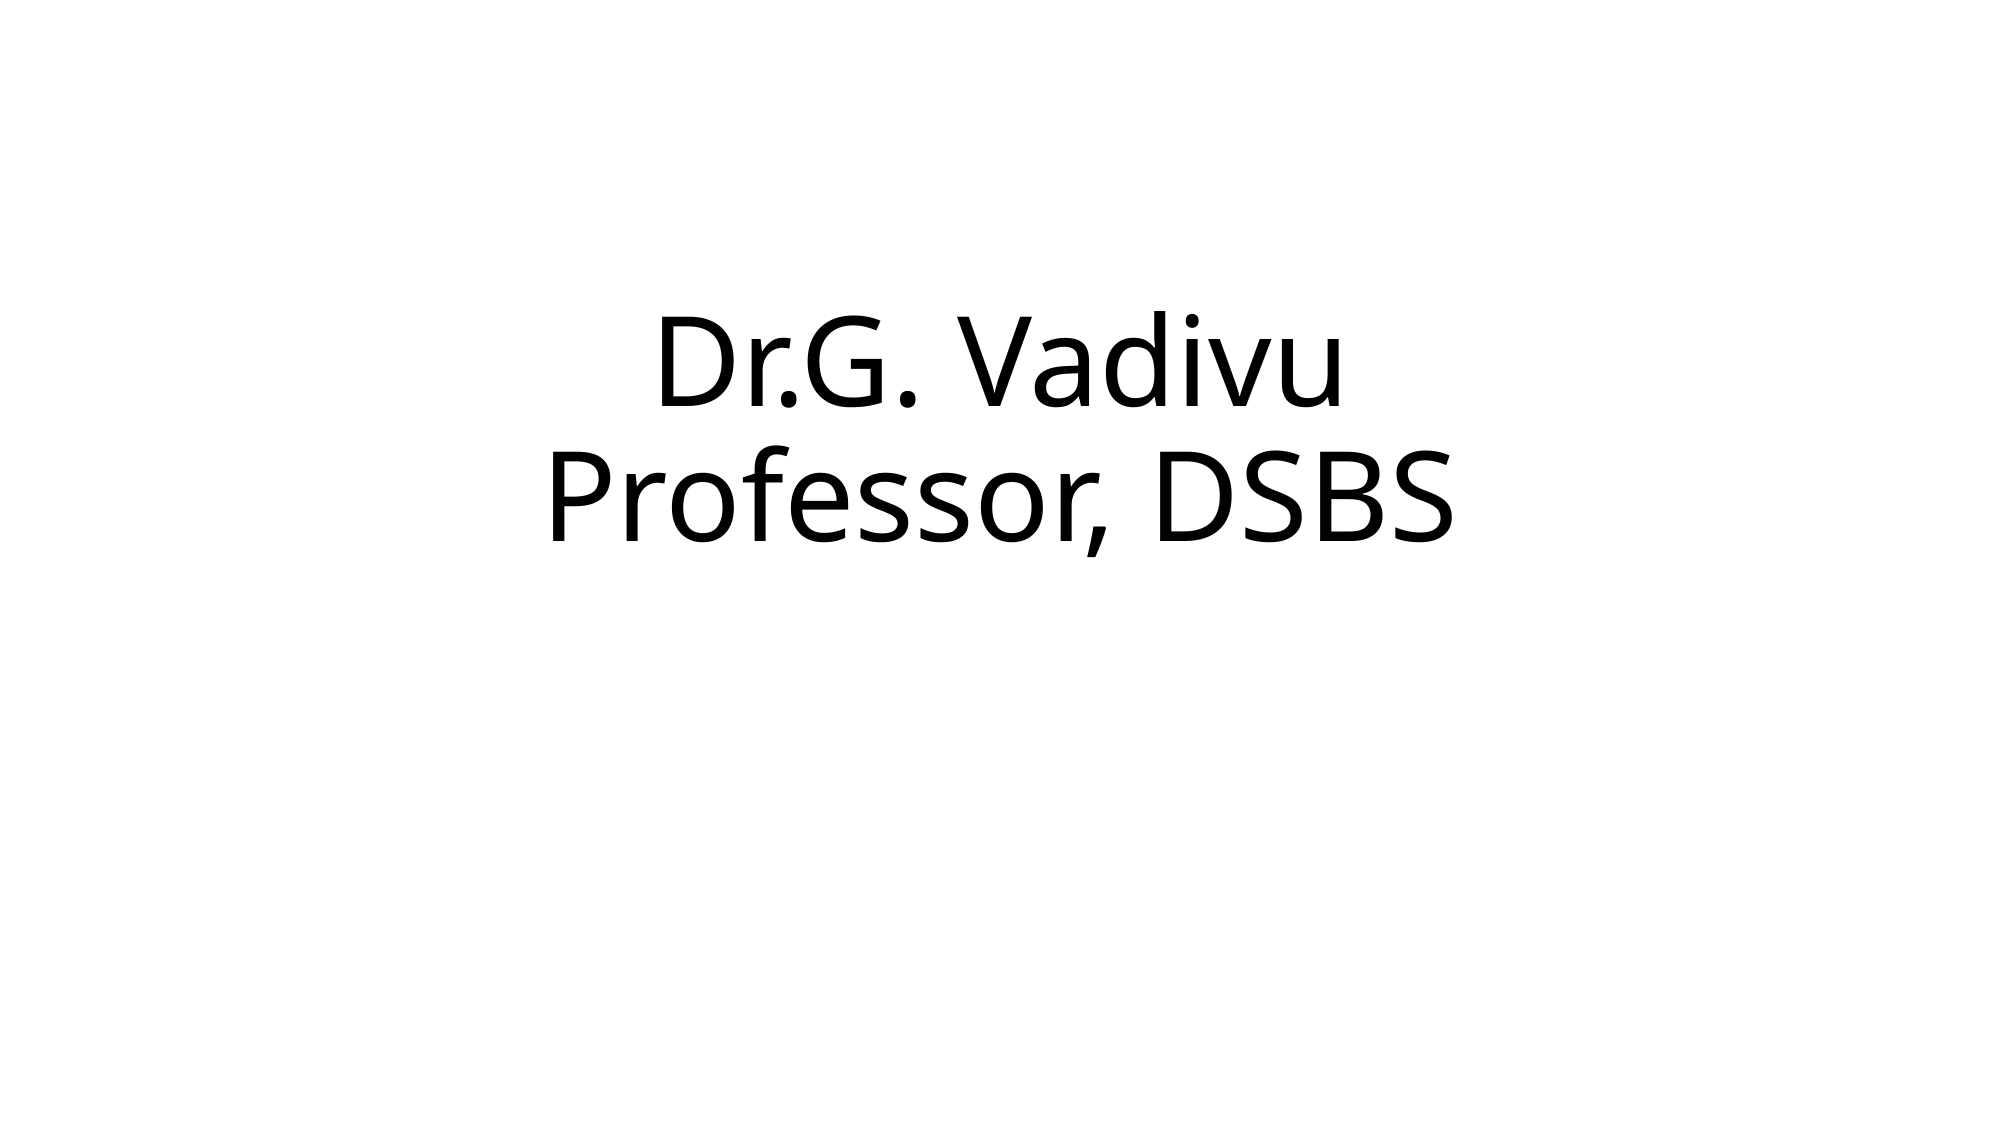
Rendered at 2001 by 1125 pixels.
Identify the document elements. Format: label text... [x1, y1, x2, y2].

title Dr.G. Vadivu Professor, DSBS [249, 242, 1750, 576]
